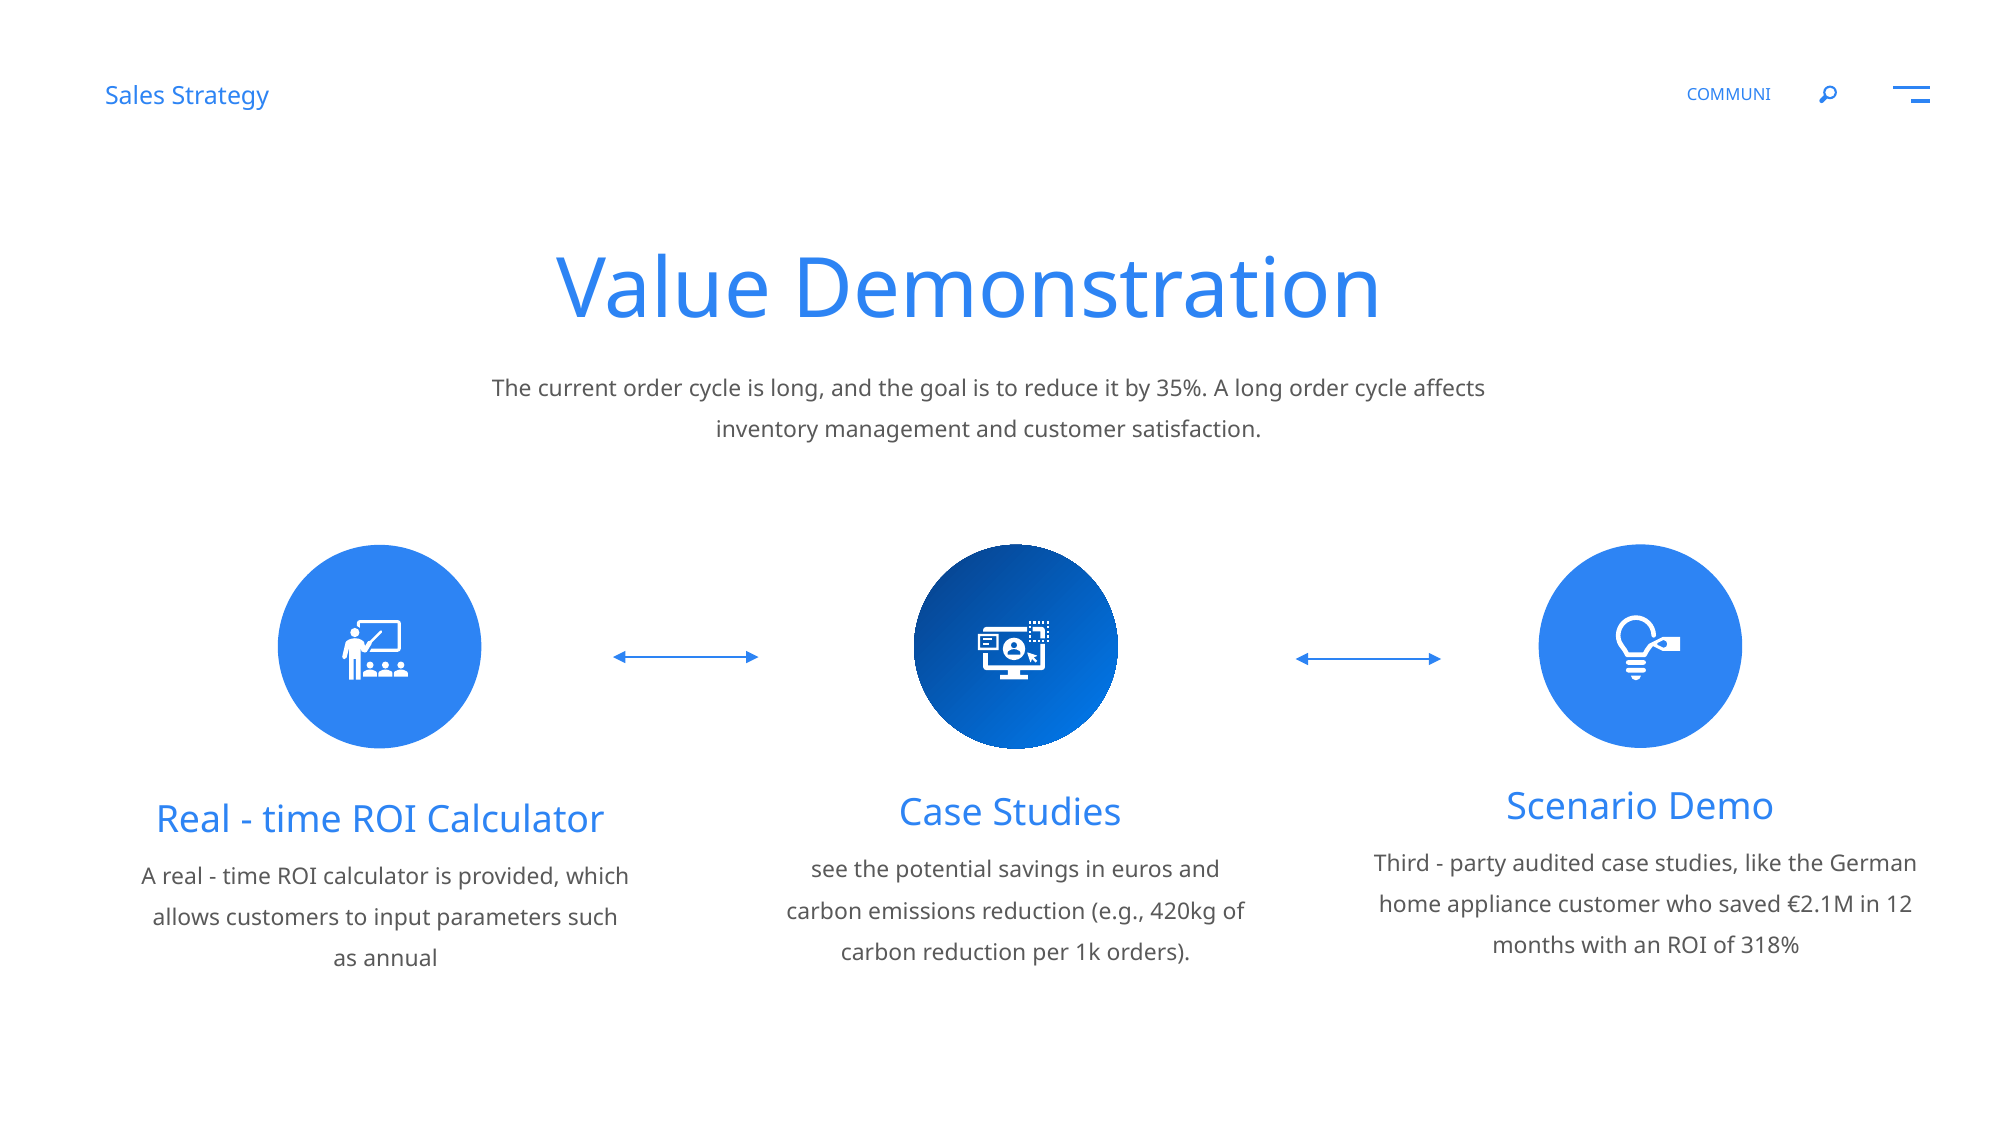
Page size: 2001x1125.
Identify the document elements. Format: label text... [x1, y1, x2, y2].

text_box COMMUNI [1672, 76, 1824, 112]
text_box The current order cycle is long, and the goal is to reduce it by 35%. A long order cycle affects inventory management and customer satisfaction. [469, 352, 1509, 450]
text_box Third - party audited case studies, like the German home appliance customer who saved €2.1M in 12 months with an ROI of 318% [1353, 835, 1939, 966]
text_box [1892, 87, 1931, 102]
text_box Value Demonstration [409, 227, 1531, 342]
text_box [276, 543, 483, 750]
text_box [337, 611, 414, 688]
text_box Sales Strategy [105, 79, 1047, 110]
text_box [1824, 83, 1839, 104]
text_box A real - time ROI calculator is provided, which allows customers to input parameters such as annual [125, 848, 646, 979]
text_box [975, 614, 1051, 691]
text_box [912, 543, 1120, 750]
text_box Case Studies [691, 781, 1330, 841]
text_box Real - time ROI Calculator [61, 787, 700, 848]
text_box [1608, 610, 1684, 686]
text_box see the potential savings in euros and carbon emissions reduction (e.g., 420kg of carbon reduction per 1k orders). [756, 841, 1276, 973]
text_box Scenario Demo [1321, 774, 1960, 835]
text_box [1537, 542, 1744, 750]
